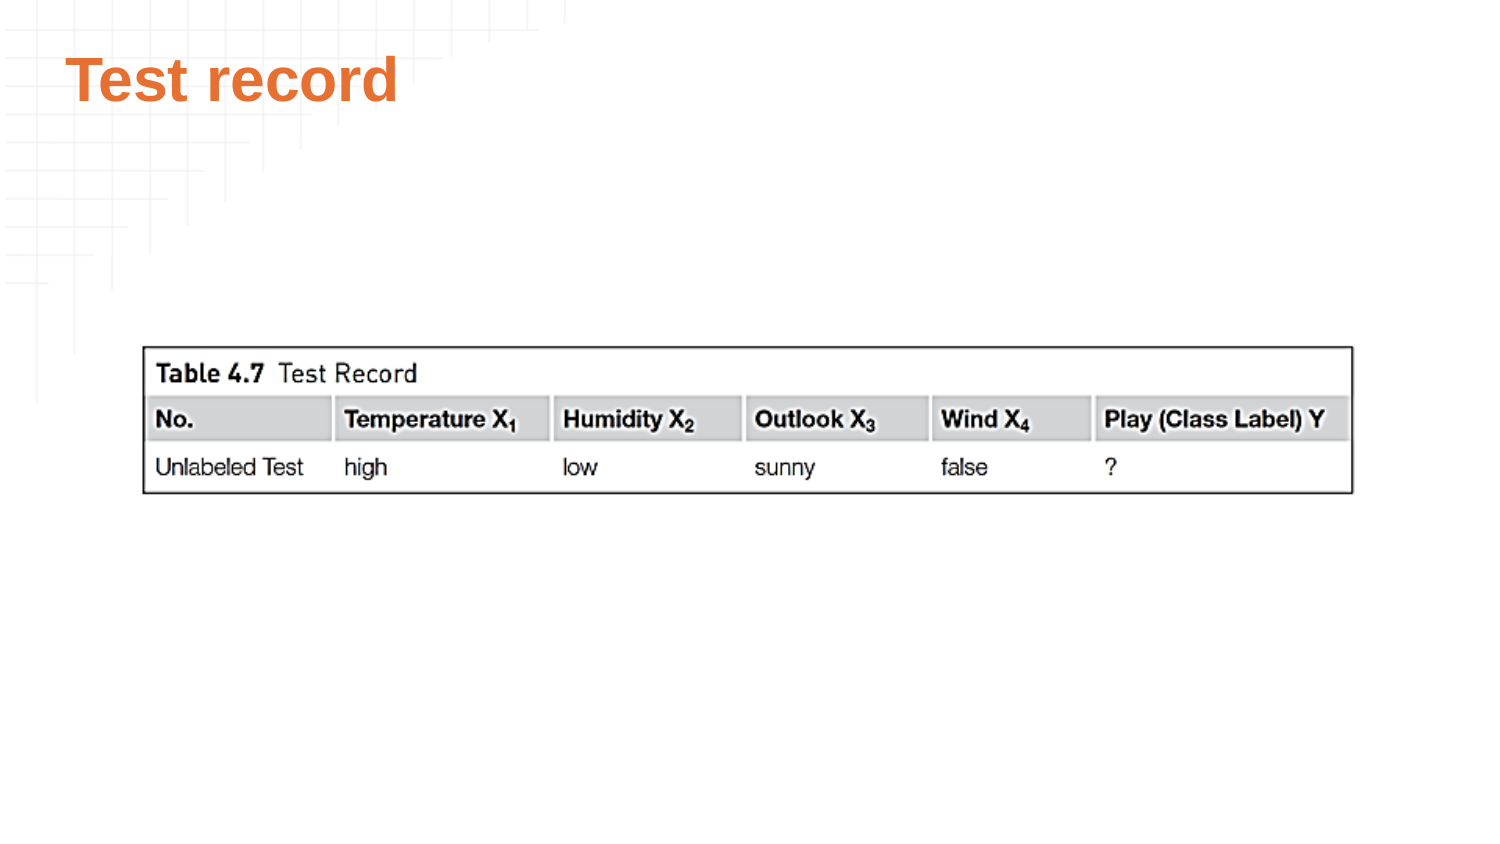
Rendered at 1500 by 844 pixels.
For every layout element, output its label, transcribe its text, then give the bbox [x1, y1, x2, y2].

title Test record [50, 27, 1401, 126]
picture [135, 337, 1365, 507]
